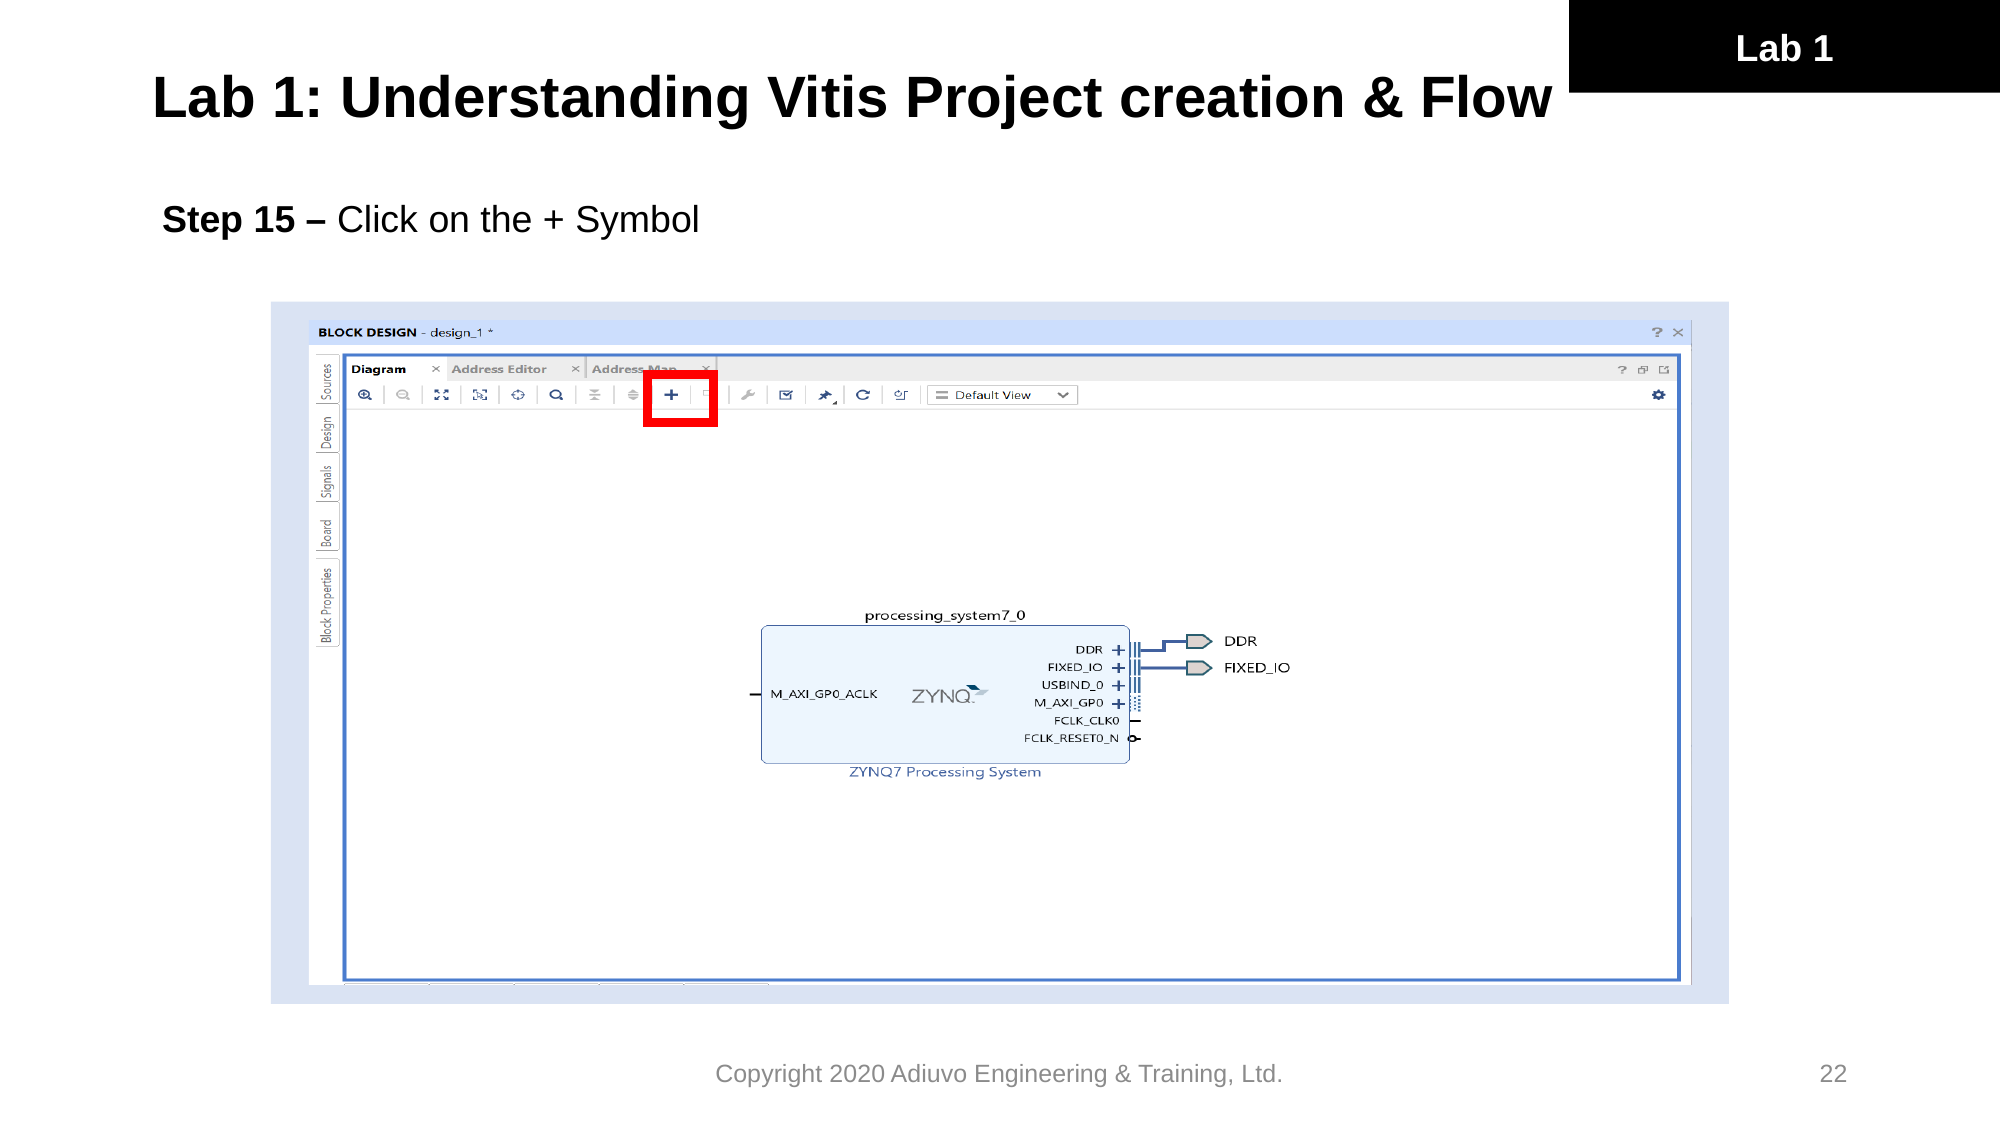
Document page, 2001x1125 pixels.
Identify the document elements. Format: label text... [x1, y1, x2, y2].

picture [308, 320, 1692, 985]
footer Copyright 2020 Adiuvo Engineering & Training, Ltd. [662, 1042, 1338, 1103]
slide_number 22 [1412, 1042, 1863, 1103]
text_box [270, 301, 1730, 1005]
text_box Step 15 – Click on the + Symbol [147, 187, 1873, 293]
text_box Lab 1 [1568, 0, 2000, 94]
title Lab 1: Understanding Vitis Project creation & Flow [137, 59, 1863, 153]
